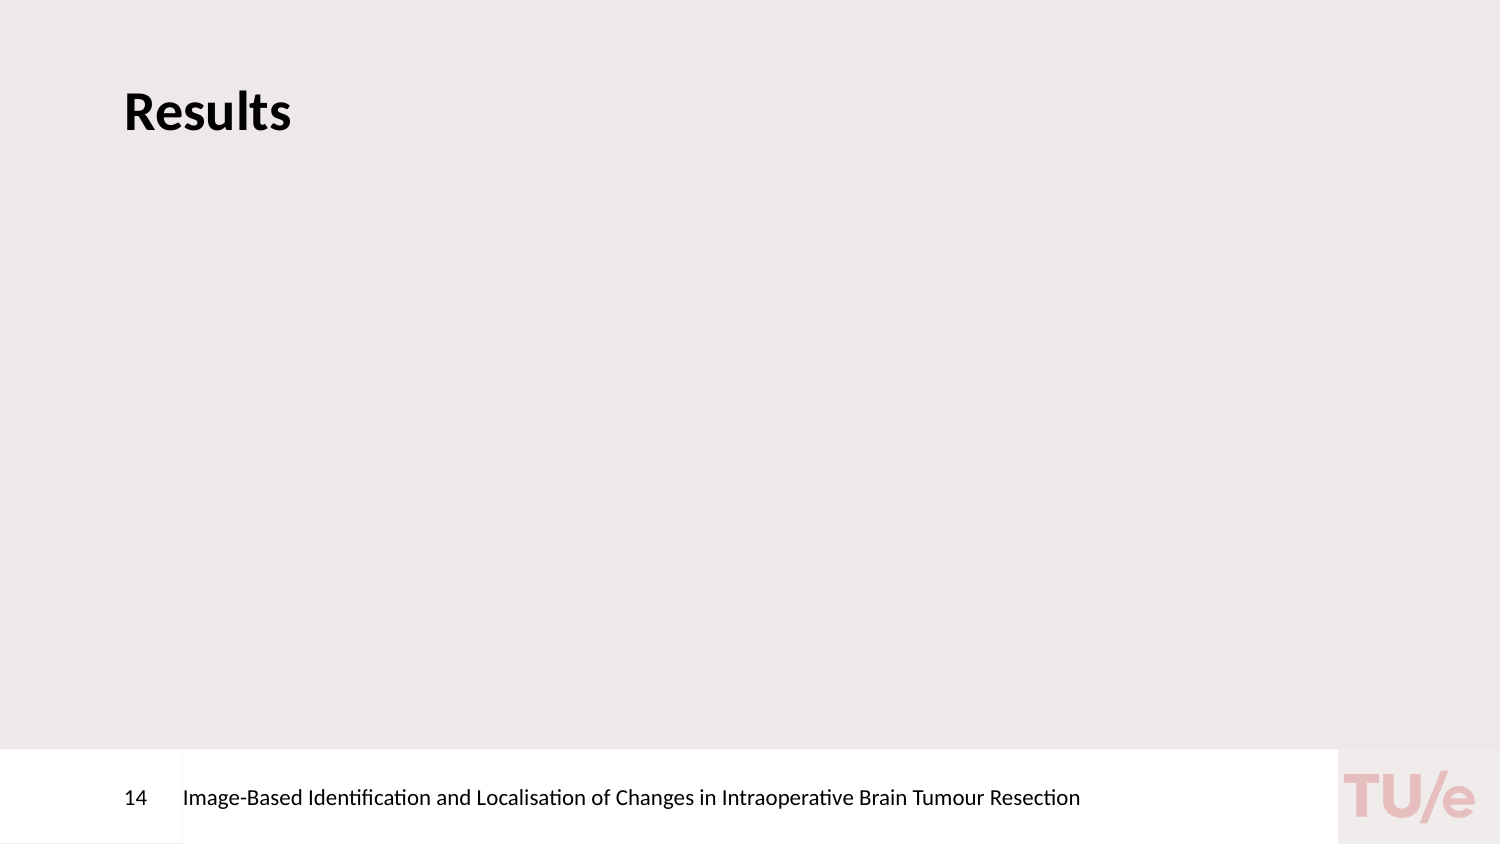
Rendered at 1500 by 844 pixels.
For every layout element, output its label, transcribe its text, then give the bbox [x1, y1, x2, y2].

title Results [124, 85, 1364, 174]
footer Image-Based Identification and Localisation of Changes in Intraoperative Brain Tumour Resection [183, 749, 1338, 844]
slide_number 14 [0, 749, 183, 844]
